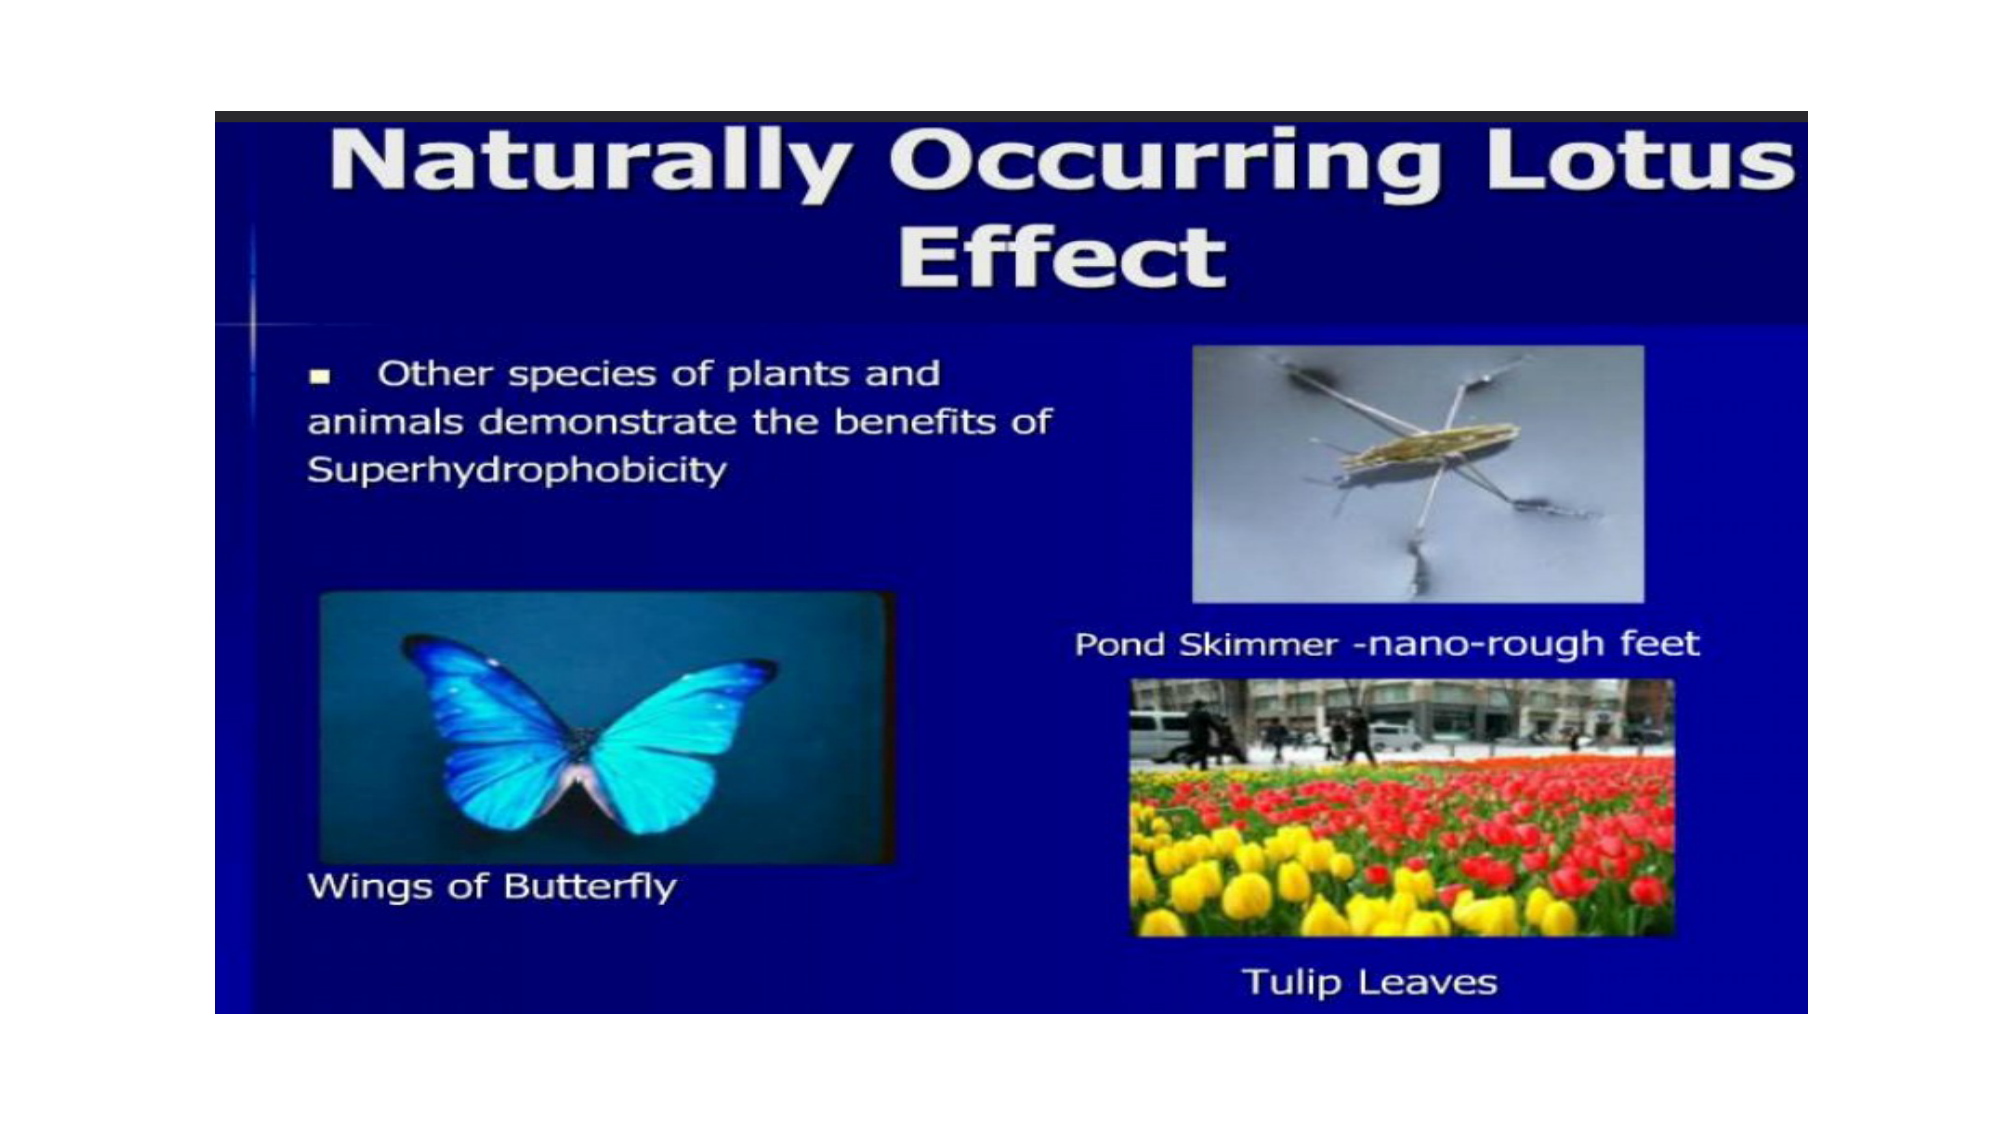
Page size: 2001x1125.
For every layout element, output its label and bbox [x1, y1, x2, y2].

picture [215, 111, 1808, 1014]
